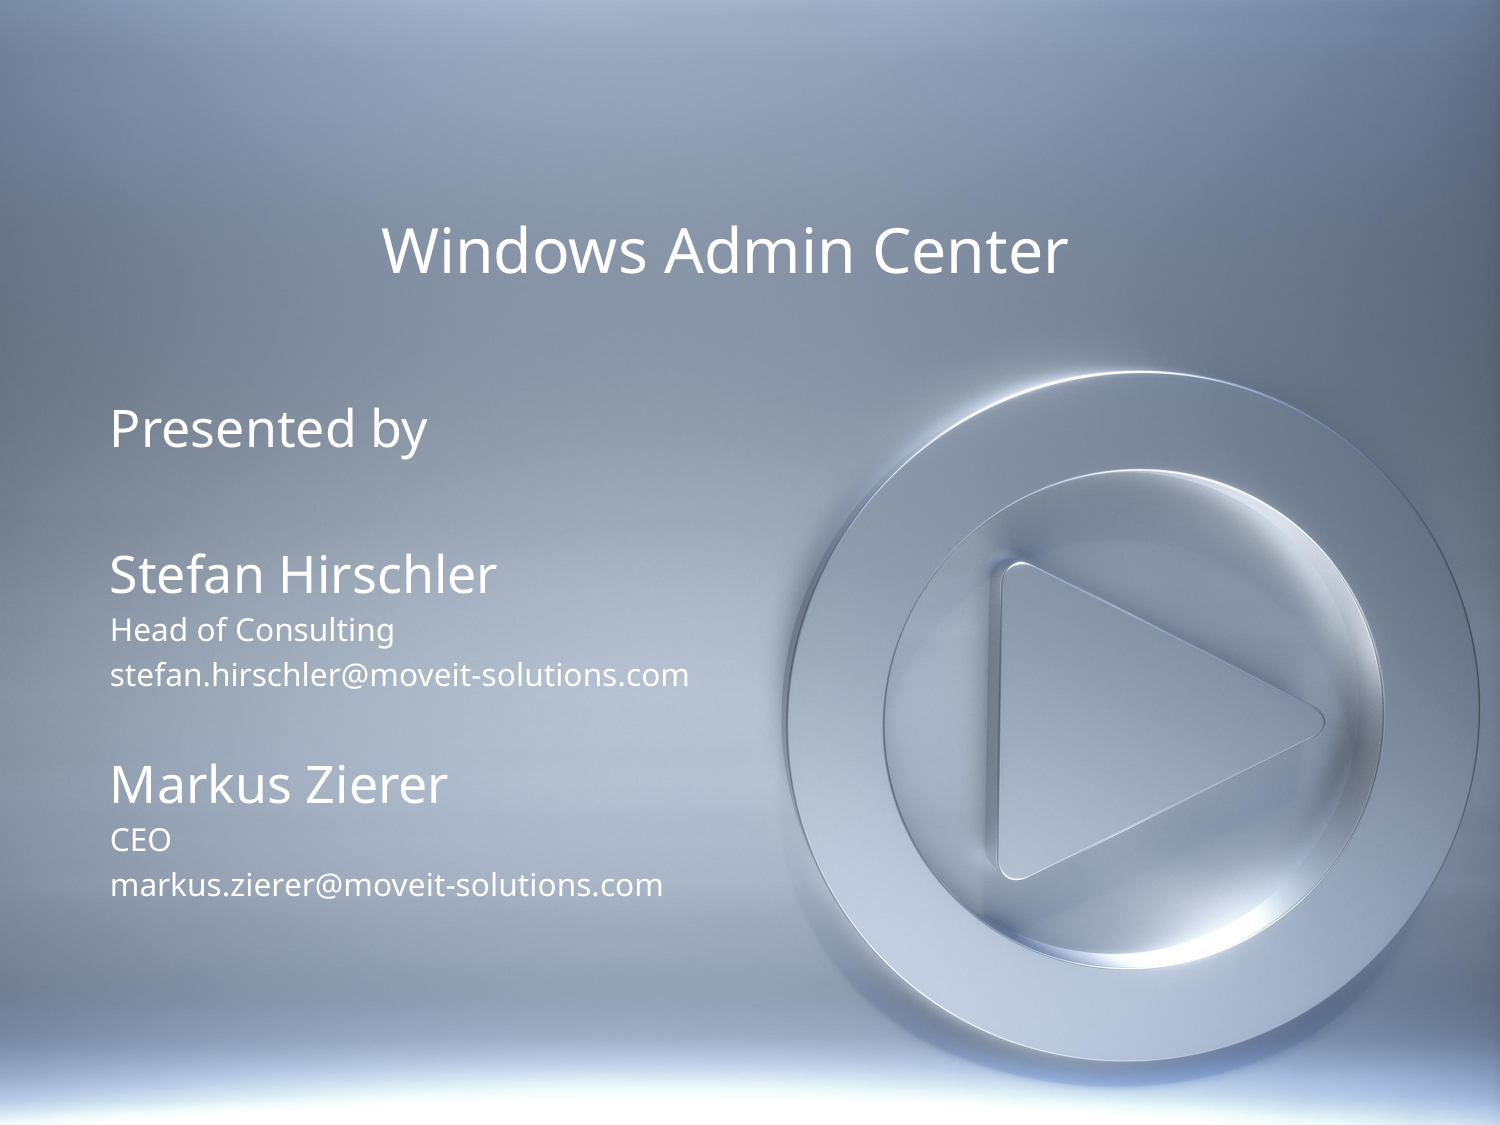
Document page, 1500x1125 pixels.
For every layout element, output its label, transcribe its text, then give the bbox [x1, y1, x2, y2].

picture [0, 0, 1500, 1125]
text_box Windows Admin Center [366, 158, 1134, 340]
text_box Presented by Stefan Hirschler Head of Consulting stefan.hirschler@moveit-solutions.com Markus Zierer CEO markus.zierer@moveit-solutions.com [98, 389, 1097, 912]
